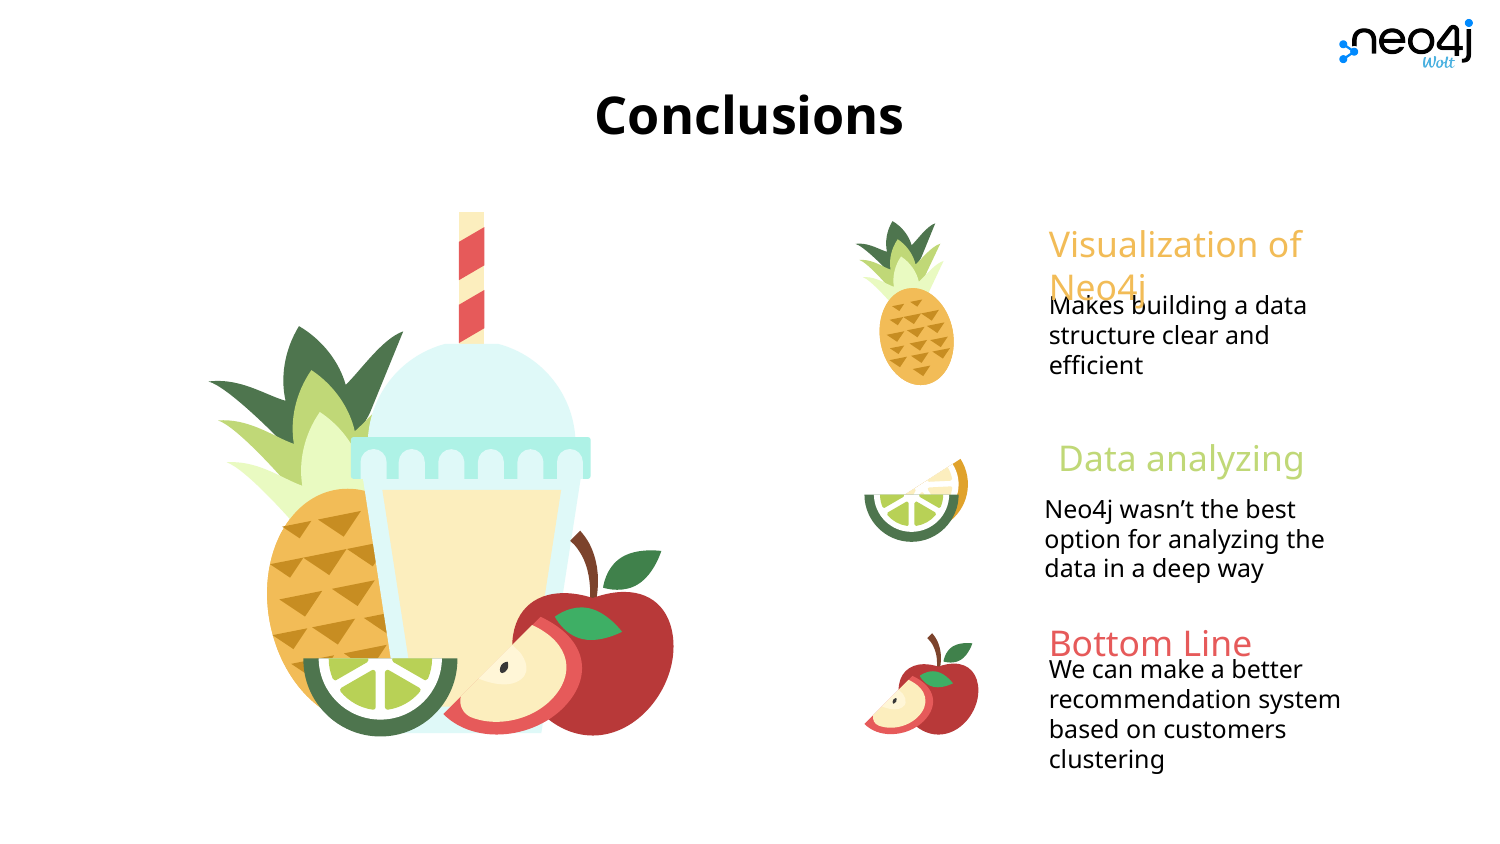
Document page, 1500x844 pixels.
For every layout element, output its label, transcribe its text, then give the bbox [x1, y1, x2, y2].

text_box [208, 325, 345, 725]
text_box We can make a better recommendation system based on customers clustering [1033, 671, 1424, 756]
text_box Bottom Line [1033, 614, 1412, 671]
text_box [443, 530, 674, 736]
text_box Makes building a data structure clear and efficient [1033, 293, 1367, 377]
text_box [864, 458, 975, 542]
picture [1336, 14, 1475, 68]
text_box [855, 220, 958, 386]
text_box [302, 658, 459, 737]
text_box Neo4j wasn’t the best option for analyzing the data in a deep way [1029, 496, 1363, 580]
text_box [864, 633, 979, 735]
title Conclusions [76, 67, 1424, 162]
text_box Visualization of Neo4j [1033, 236, 1395, 293]
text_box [350, 212, 591, 656]
text_box Data analyzing [1033, 428, 1363, 486]
